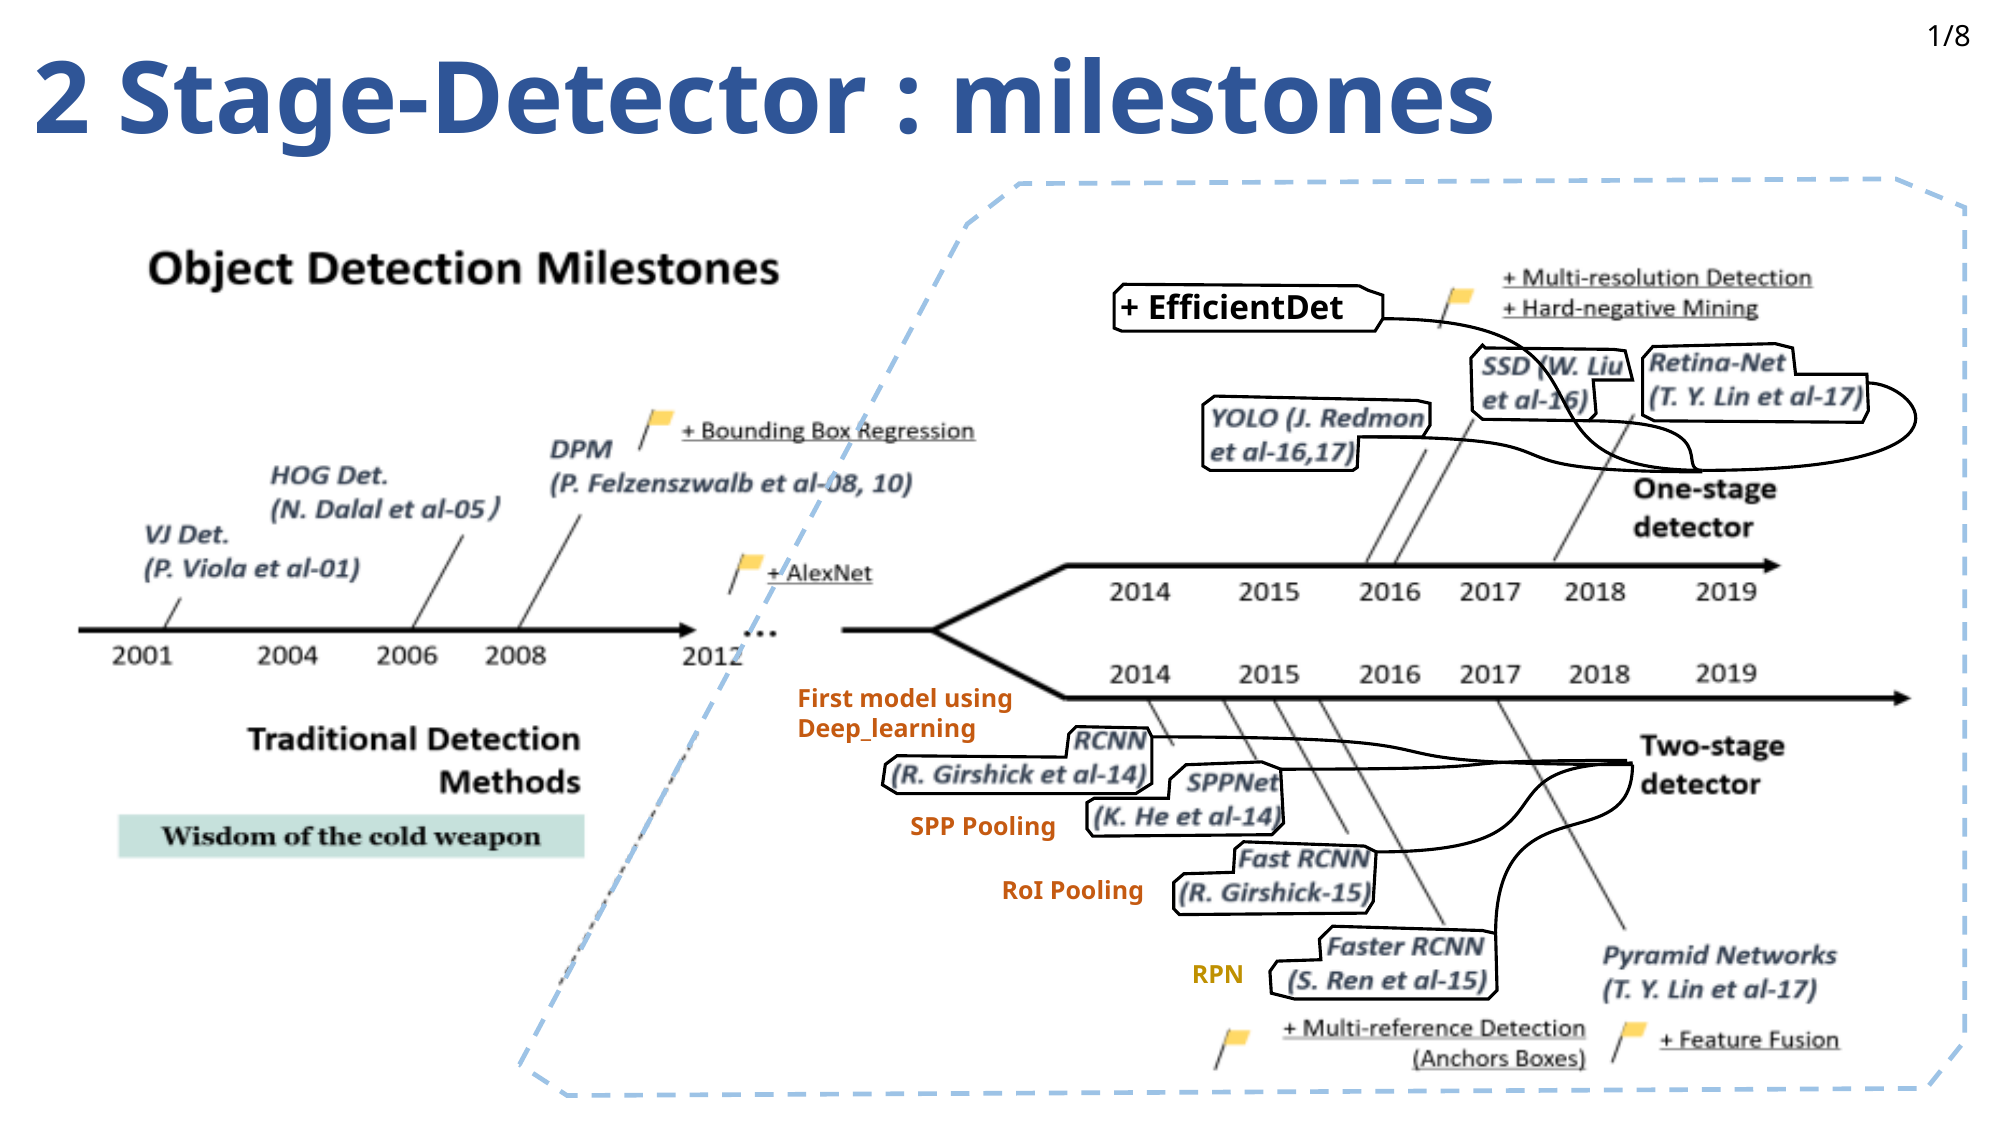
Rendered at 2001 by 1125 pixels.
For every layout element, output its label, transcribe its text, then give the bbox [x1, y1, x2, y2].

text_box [1151, 736, 1633, 765]
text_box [1362, 436, 1703, 472]
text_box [1280, 760, 1628, 770]
text_box 2 Stage-Detector : milestones [19, 26, 1963, 162]
text_box 1/8 [1906, 7, 1991, 60]
text_box [1931, 192, 1966, 1085]
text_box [1382, 318, 1703, 471]
picture [51, 178, 1931, 1099]
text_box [1479, 780, 1649, 918]
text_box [1376, 763, 1633, 852]
